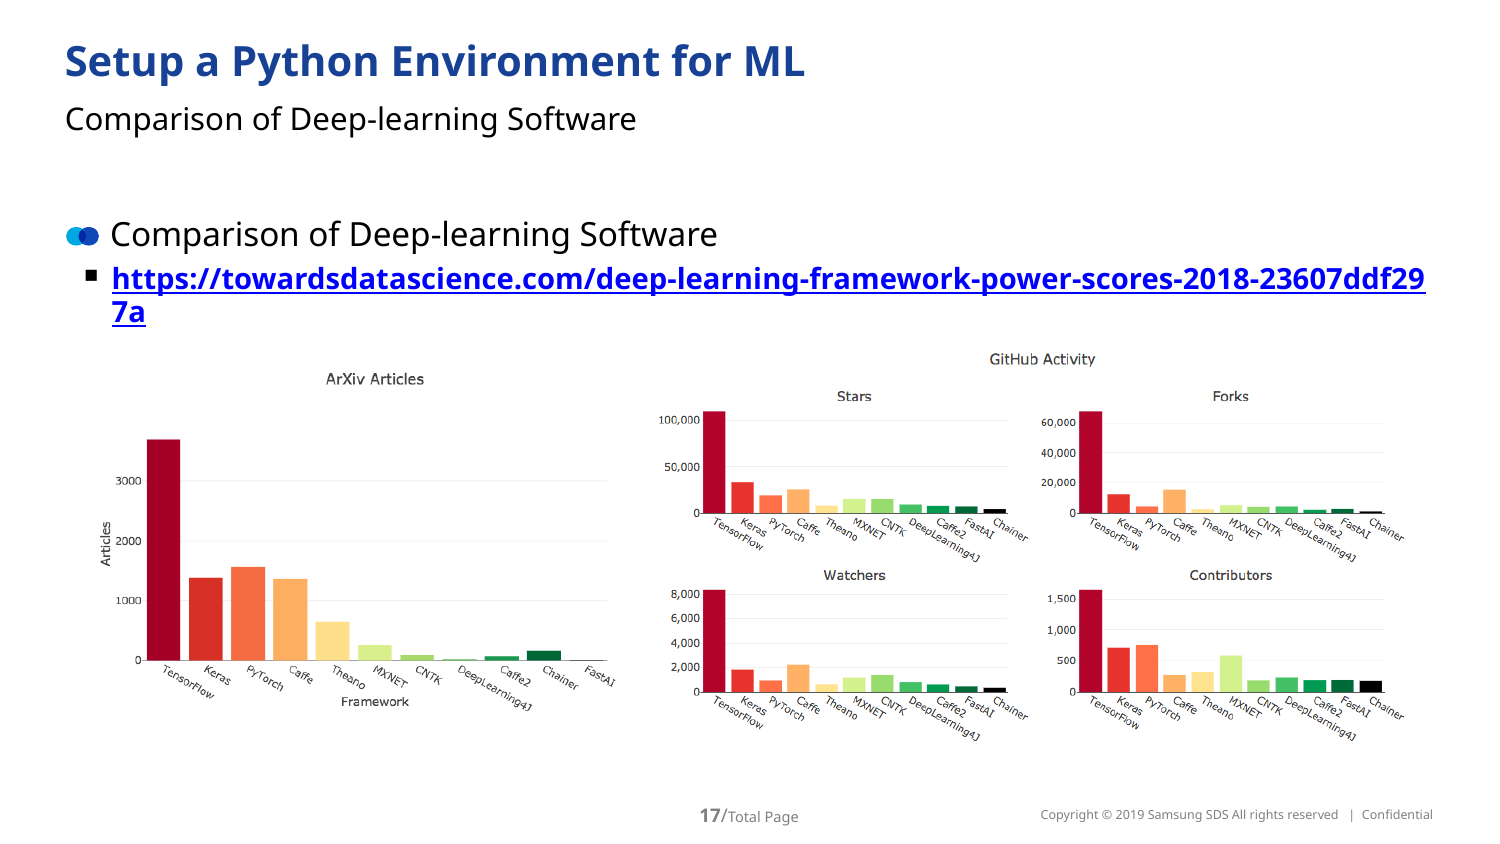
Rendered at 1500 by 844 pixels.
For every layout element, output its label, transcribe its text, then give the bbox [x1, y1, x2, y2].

text_box https://towardsdatascience.com/deep-learning-framework-power-scores-2018-23607ddf297a [82, 256, 1437, 301]
list Comparison of Deep-learning Software [64, 97, 1436, 138]
picture [73, 341, 1434, 744]
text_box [65, 212, 739, 254]
title Setup a Python Environment for ML [64, 35, 1151, 86]
